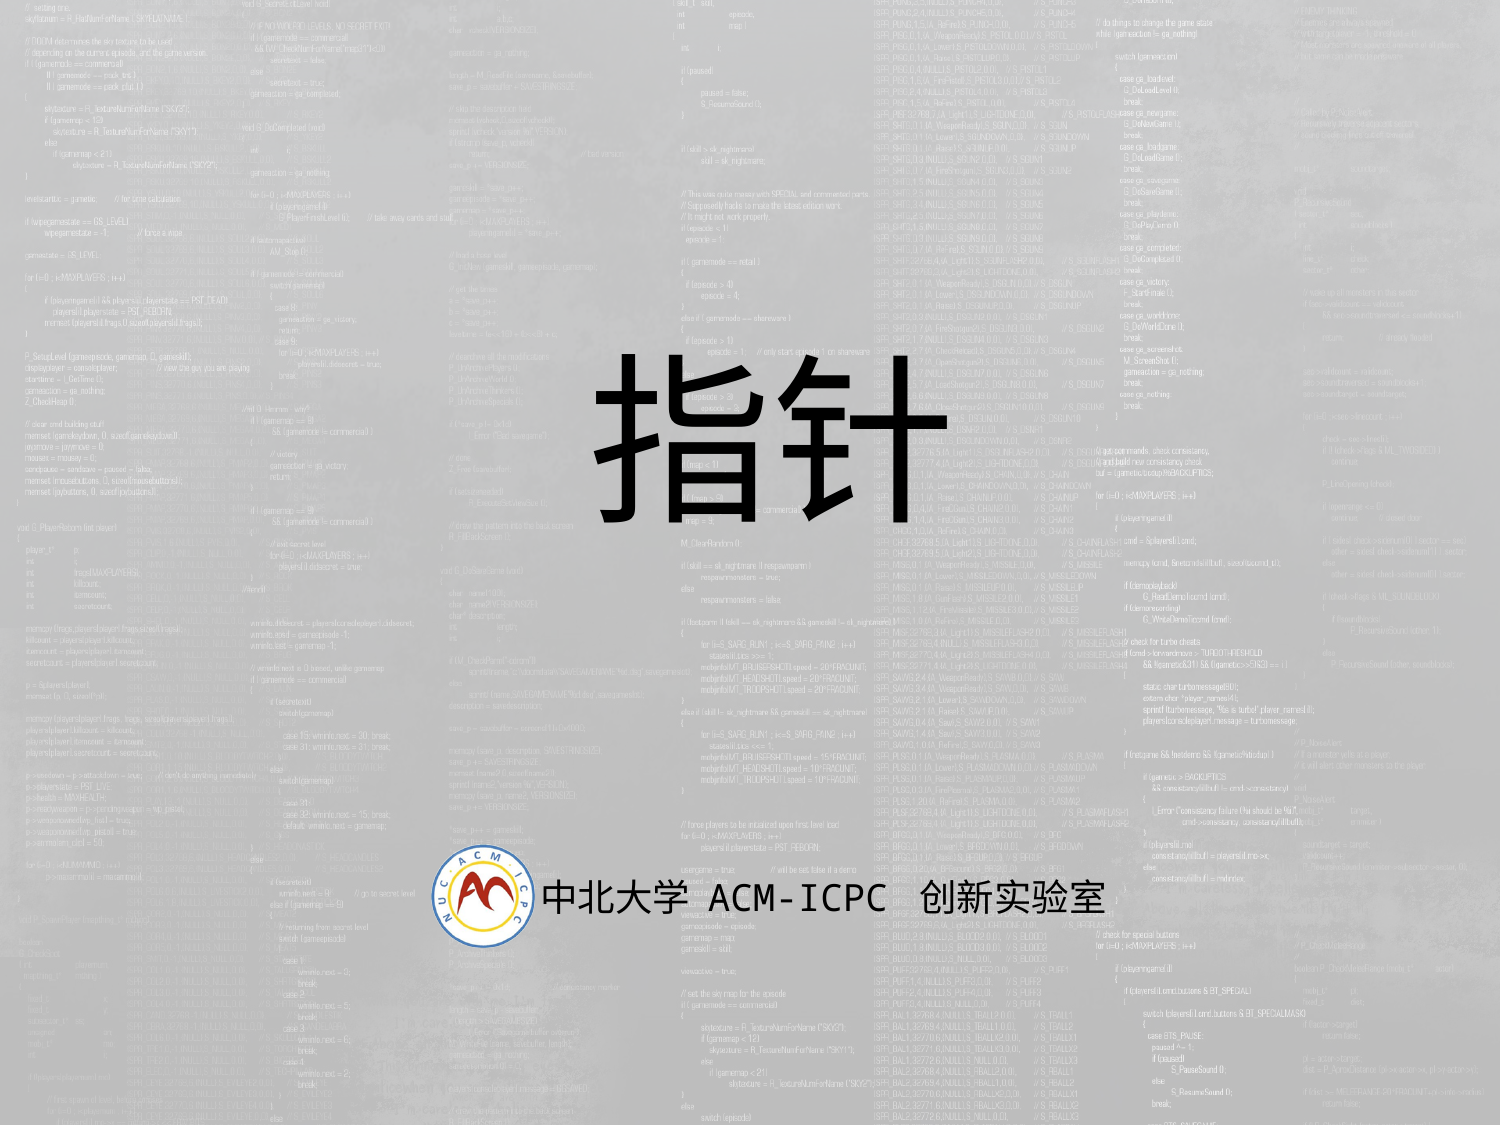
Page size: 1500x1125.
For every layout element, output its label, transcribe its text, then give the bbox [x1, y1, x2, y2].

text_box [431, 844, 1114, 948]
title 指针 [134, 164, 1410, 556]
